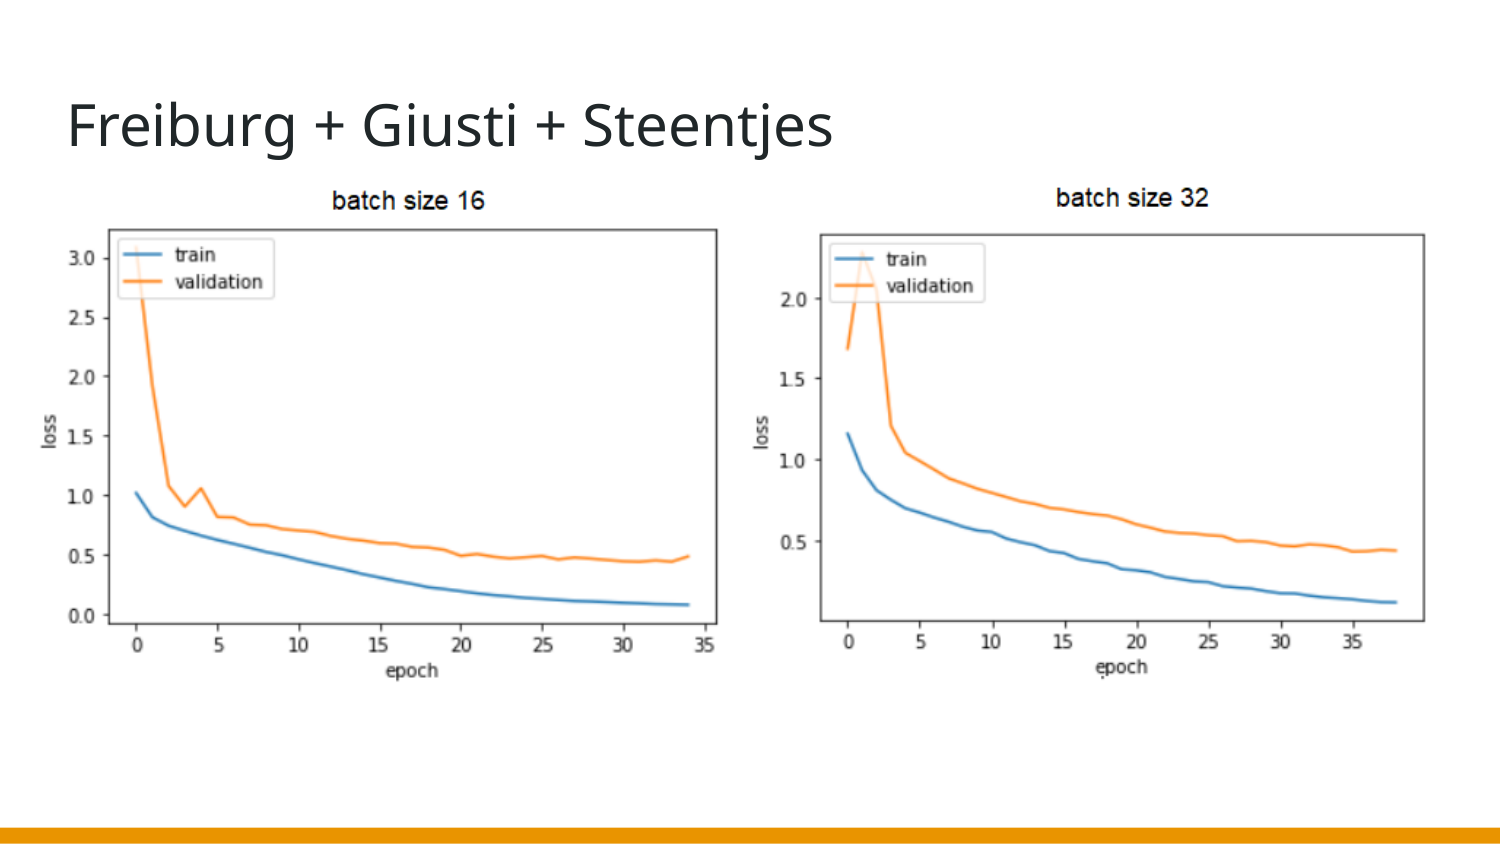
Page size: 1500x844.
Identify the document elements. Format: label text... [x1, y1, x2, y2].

title Freiburg + Giusti + Steentjes [51, 72, 1449, 165]
picture [32, 166, 1462, 705]
